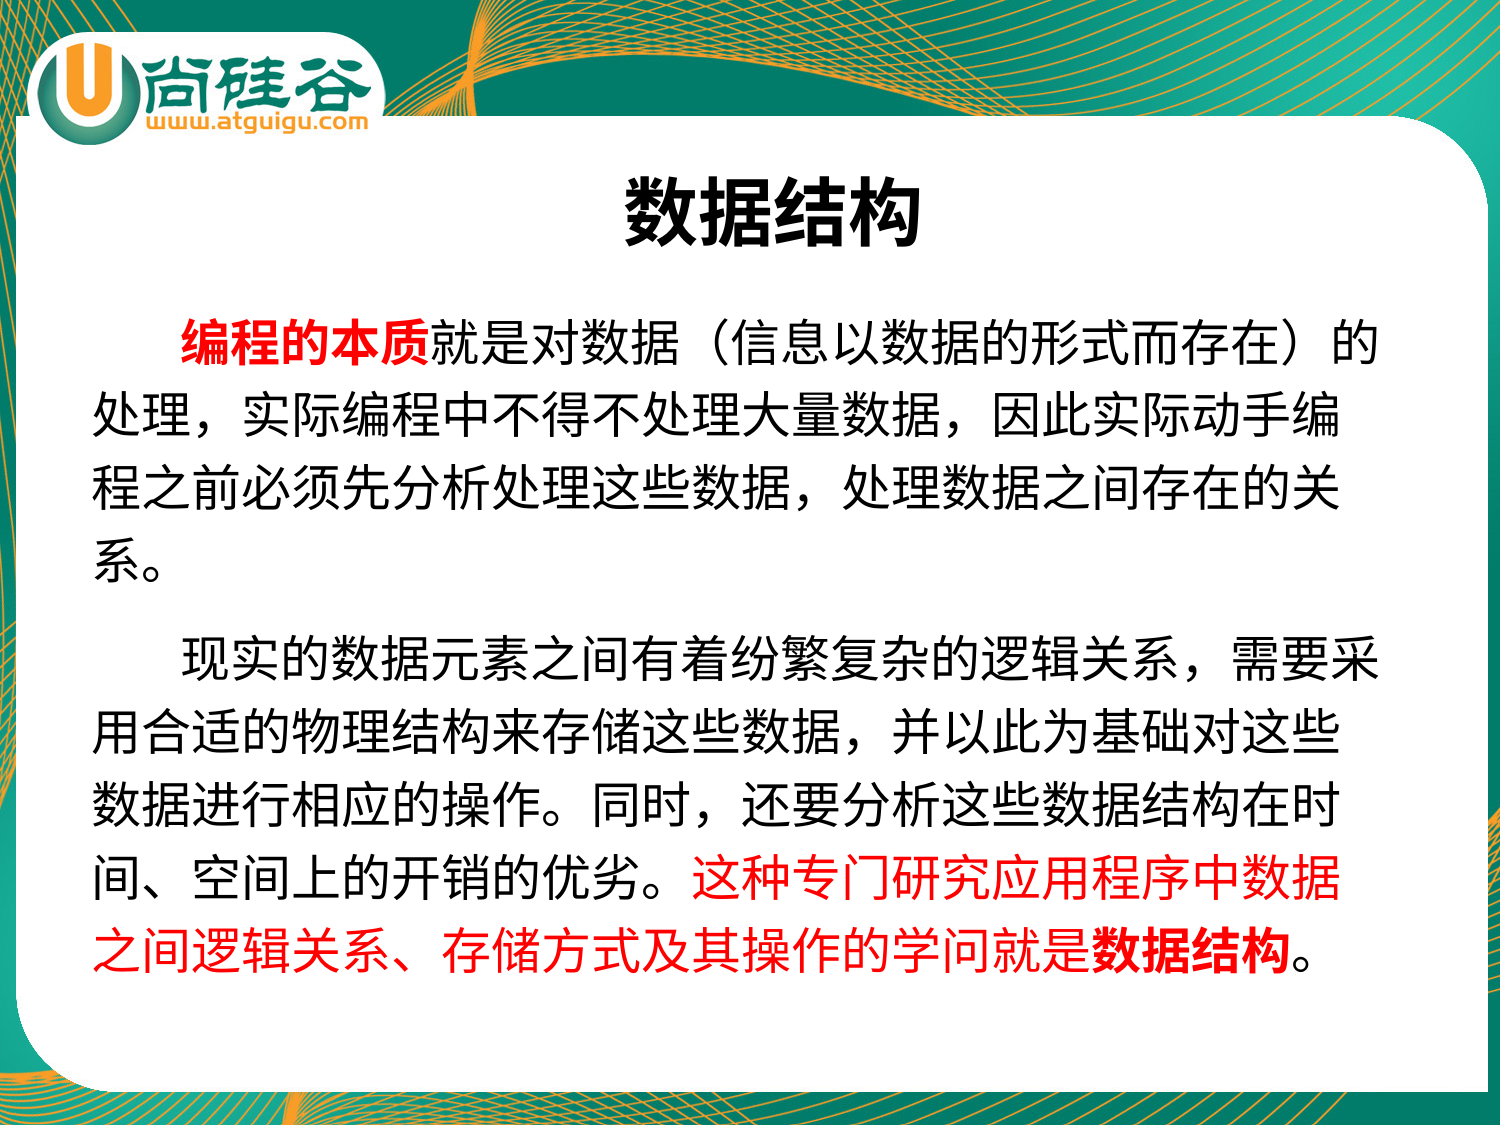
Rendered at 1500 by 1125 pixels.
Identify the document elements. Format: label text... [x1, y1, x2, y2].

text_box 编程的本质就是对数据（信息以数据的形式而存在）的处理，实际编程中不得不处理大量数据，因此实际动手编程之前必须先分析处理这些数据，处理数据之间存在的关系。 现实的数据元素之间有着纷繁复杂的逻辑关系，需要采用合适的物理结构来存储这些数据，并以此为基础对这些数据进行相应的操作。同时，还要分析这些数据结构在时间、空间上的开销的优劣。这种专门研究应用程序中数据之间逻辑关系、存储方式及其操作的学问就是数据结构。 [76, 290, 1400, 987]
picture [0, 0, 1500, 1125]
text_box 数据结构 [608, 158, 963, 264]
